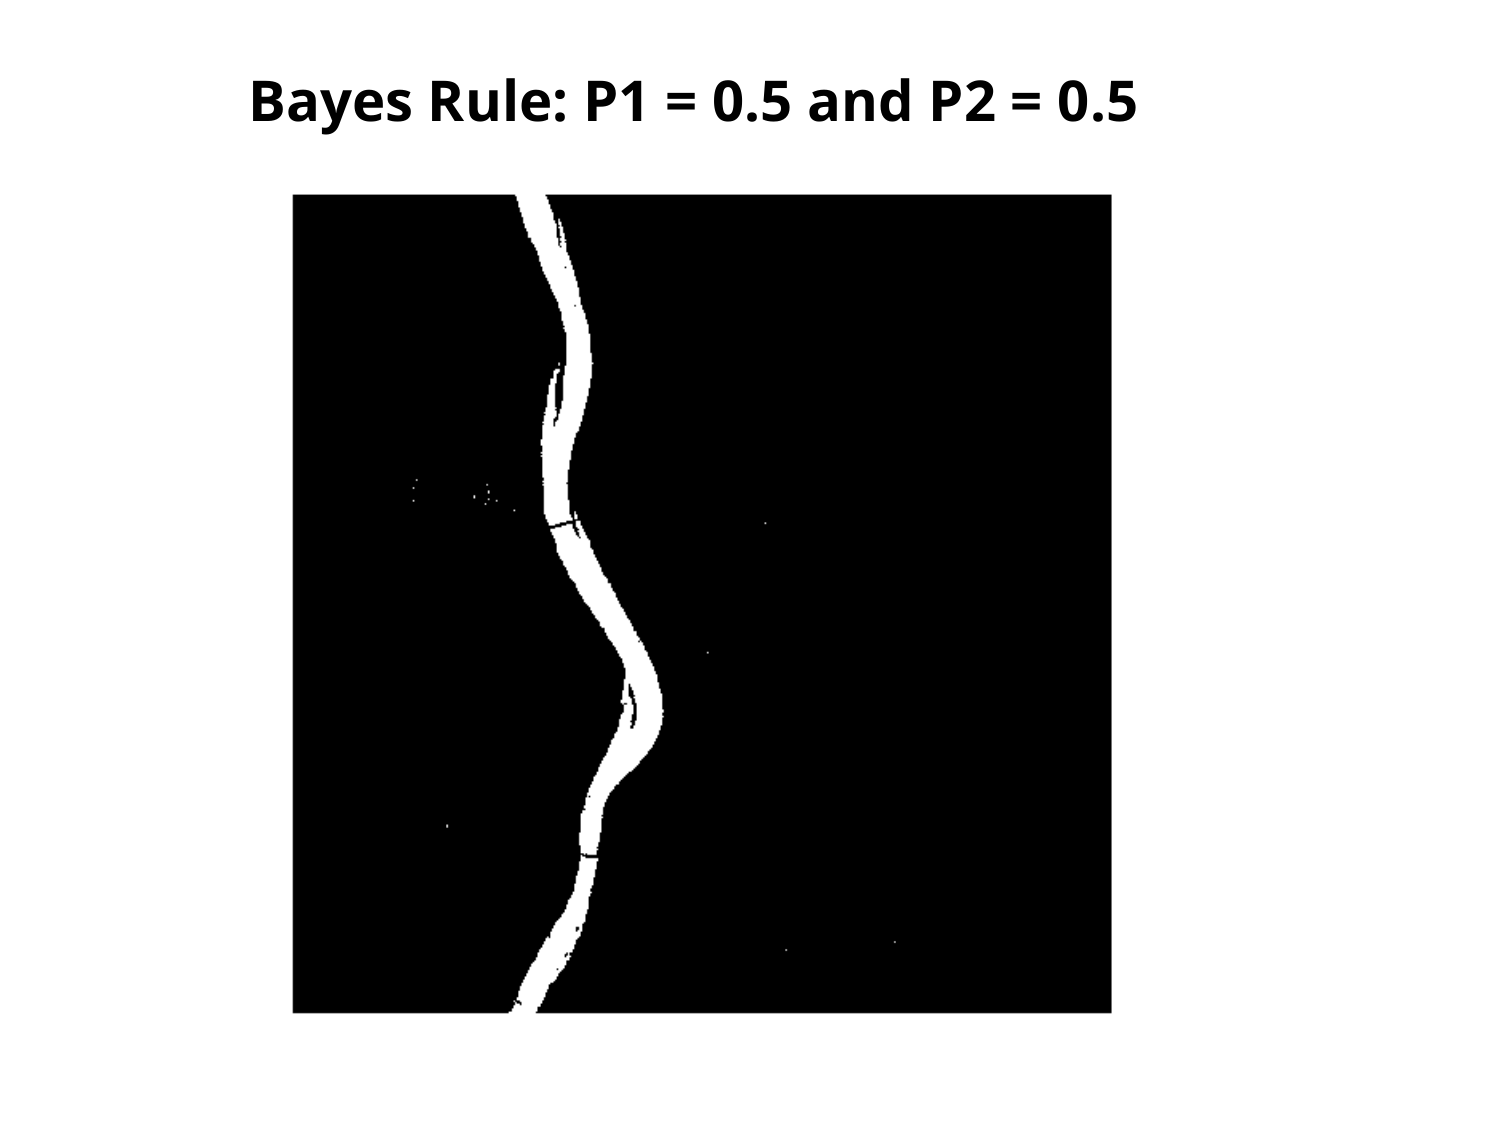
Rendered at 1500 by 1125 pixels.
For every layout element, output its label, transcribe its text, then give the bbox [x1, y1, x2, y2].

picture [162, 147, 1243, 1104]
title Bayes Rule: P1 = 0.5 and P2 = 0.5 [187, 50, 1200, 145]
